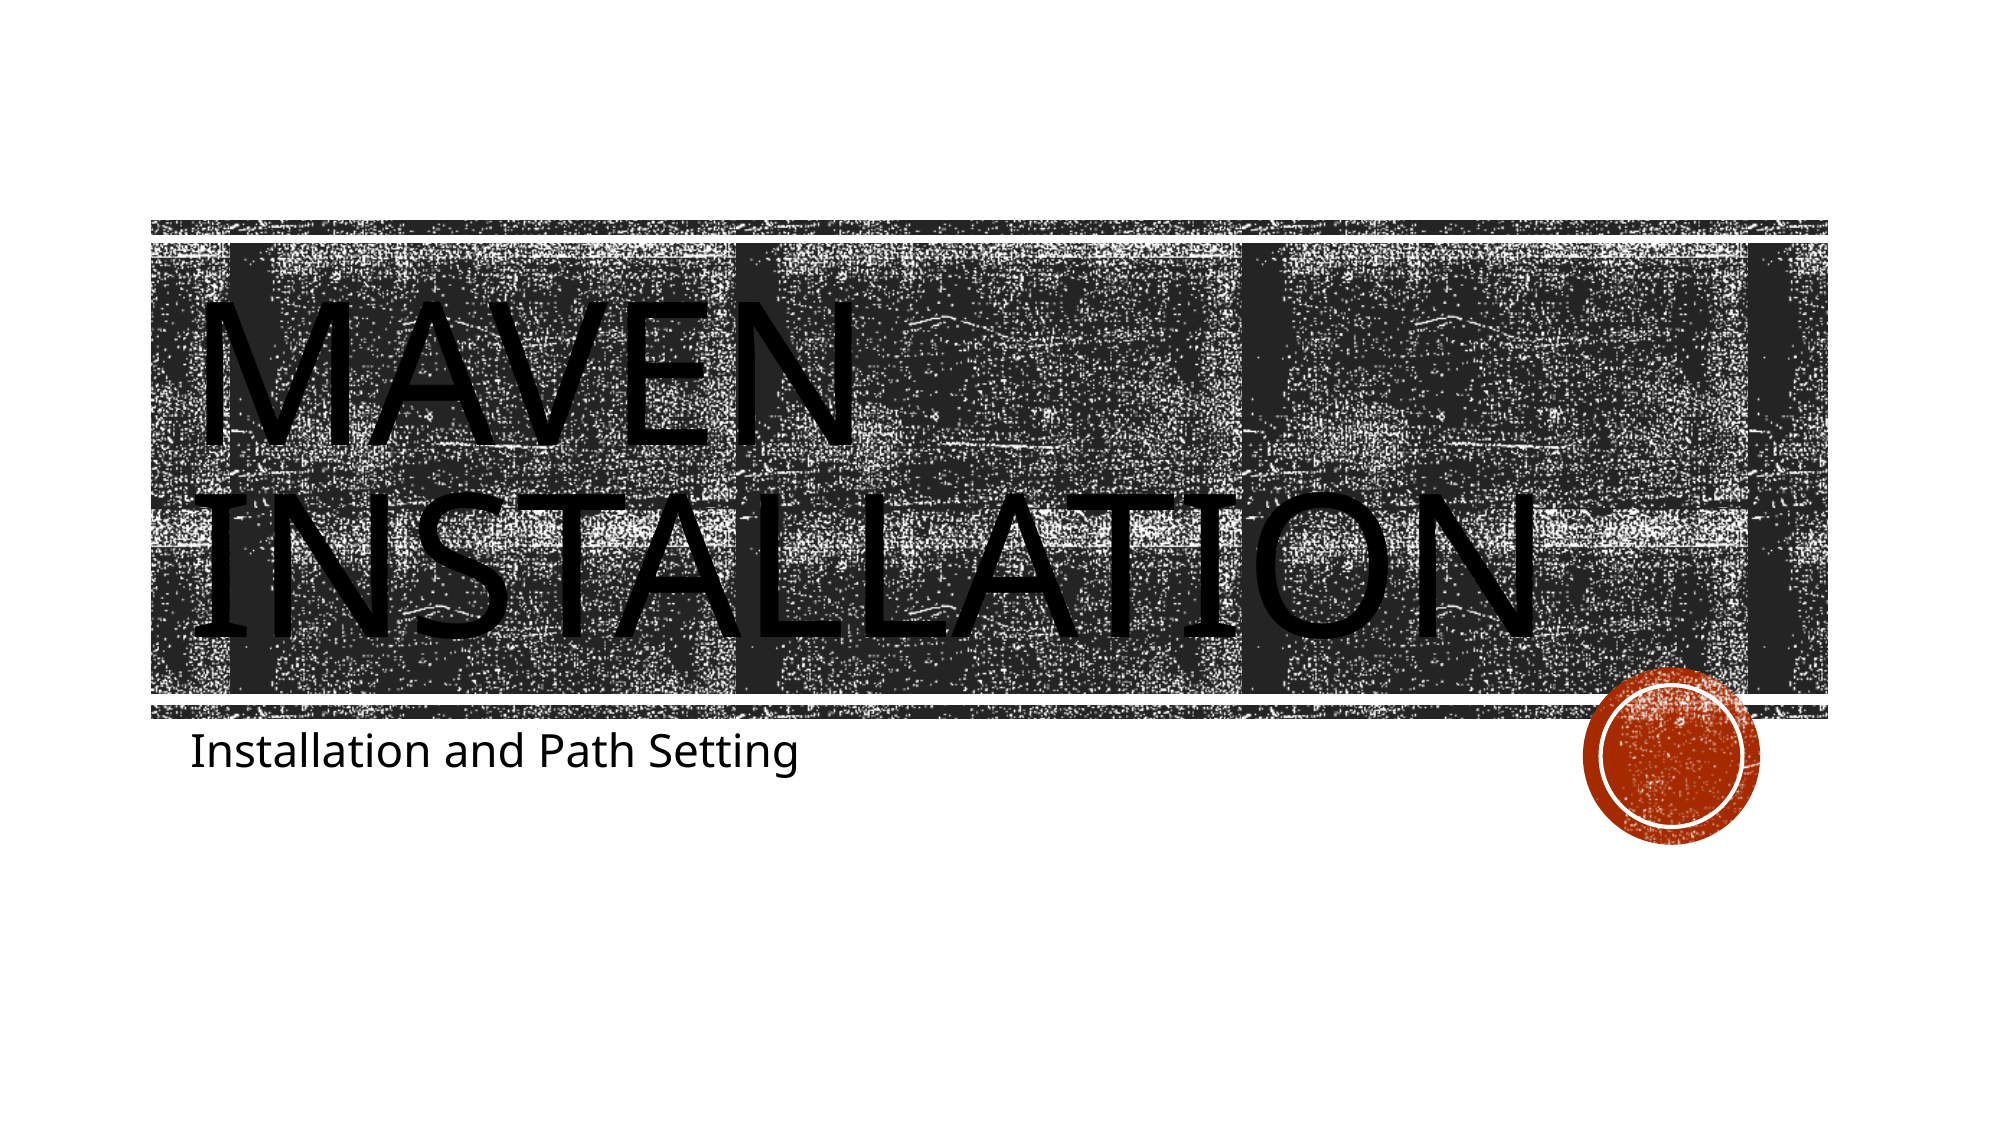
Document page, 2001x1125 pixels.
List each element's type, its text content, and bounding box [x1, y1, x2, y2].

subtitle Installation and Path Setting [175, 720, 1470, 896]
title MAVEN Installation [172, 234, 1808, 733]
